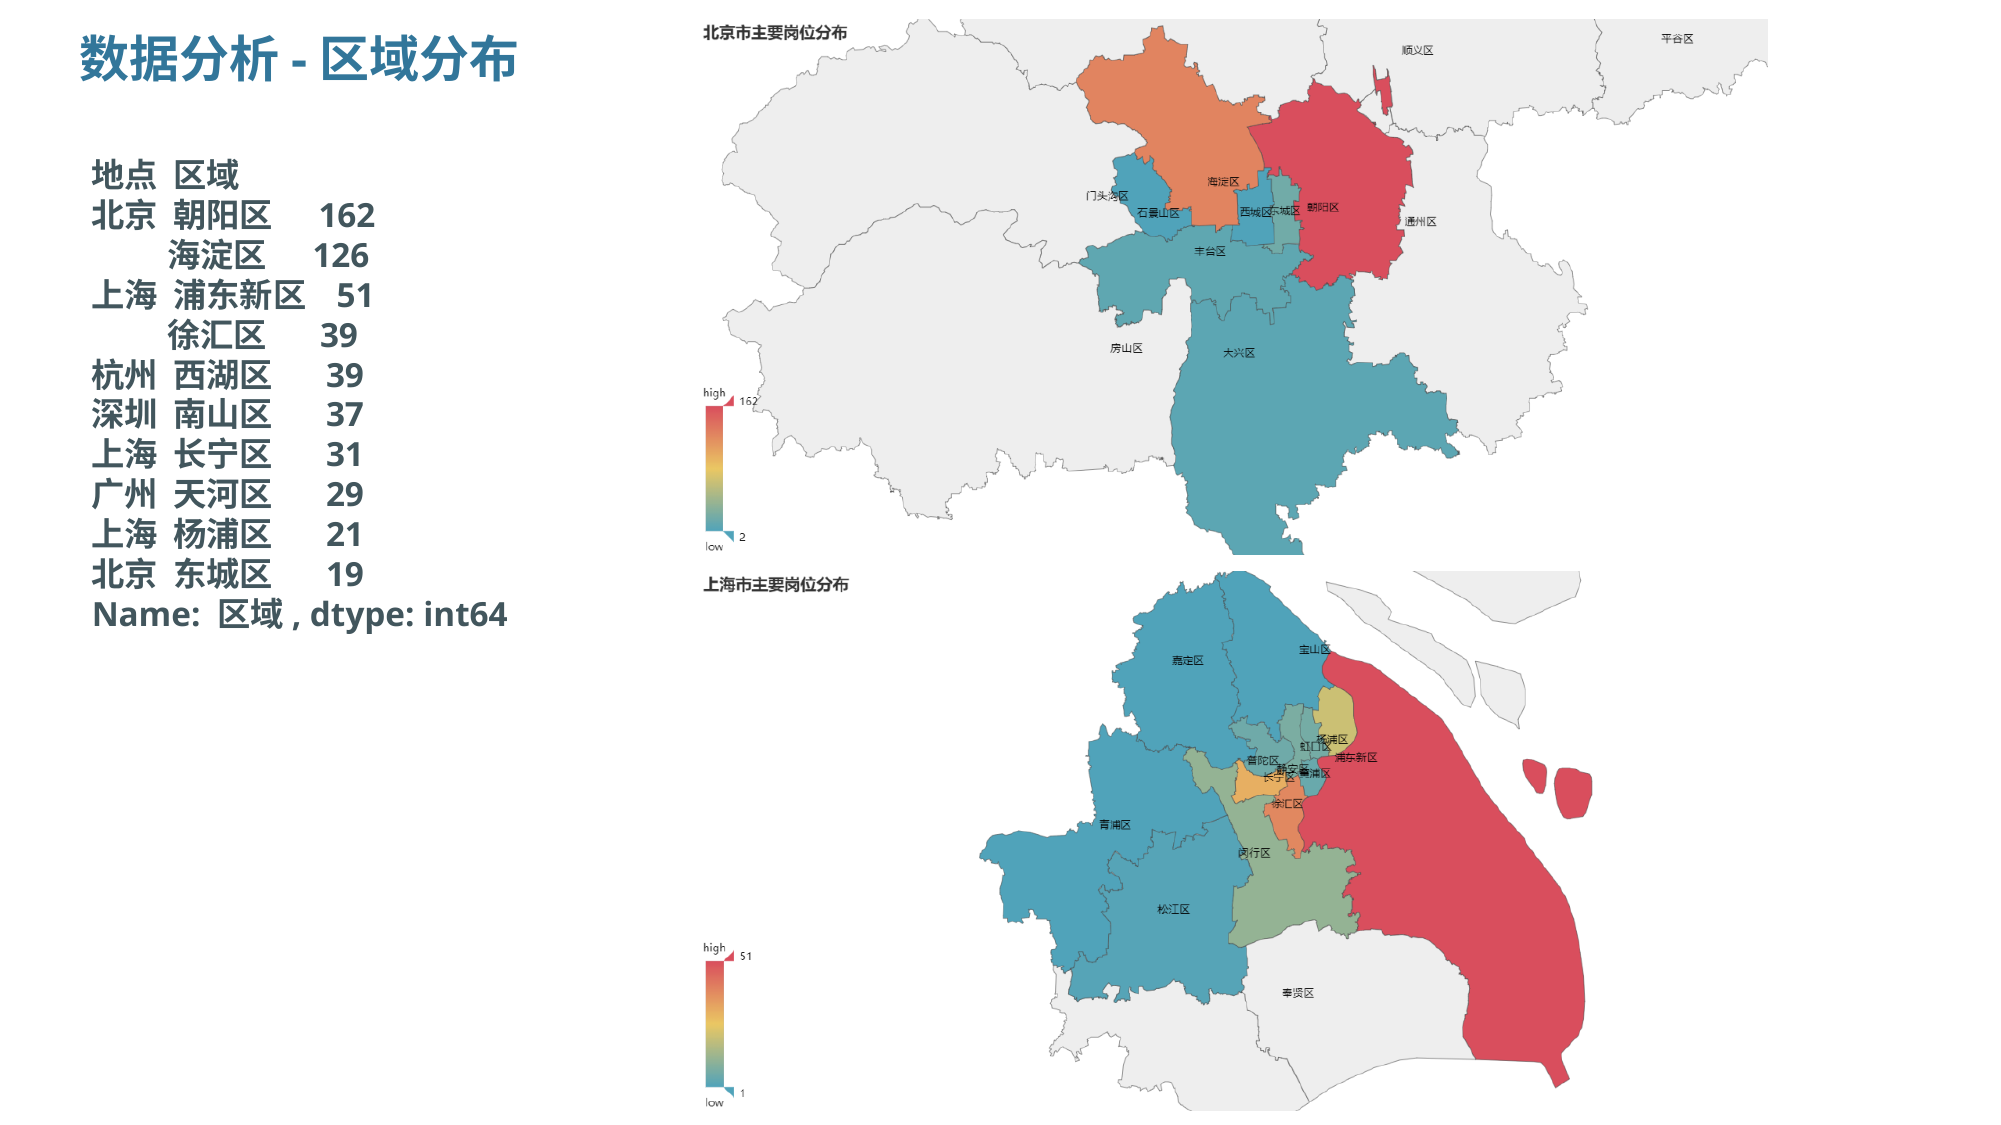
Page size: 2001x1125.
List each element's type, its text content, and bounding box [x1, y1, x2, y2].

text_box 地点 区域 北京 朝阳区 162 海淀区 126 上海 浦东新区 51 徐汇区 39 杭州 西湖区 39 深圳 南山区 37 上海 长宁区 31 广州 天河区 29 上海 杨浦区 21 北京 东城区 19 Name: 区域, dtype: int64 [77, 146, 572, 641]
text_box 数据分析-区域分布 [64, 19, 672, 95]
picture [698, 571, 1778, 1111]
picture [698, 19, 1768, 555]
